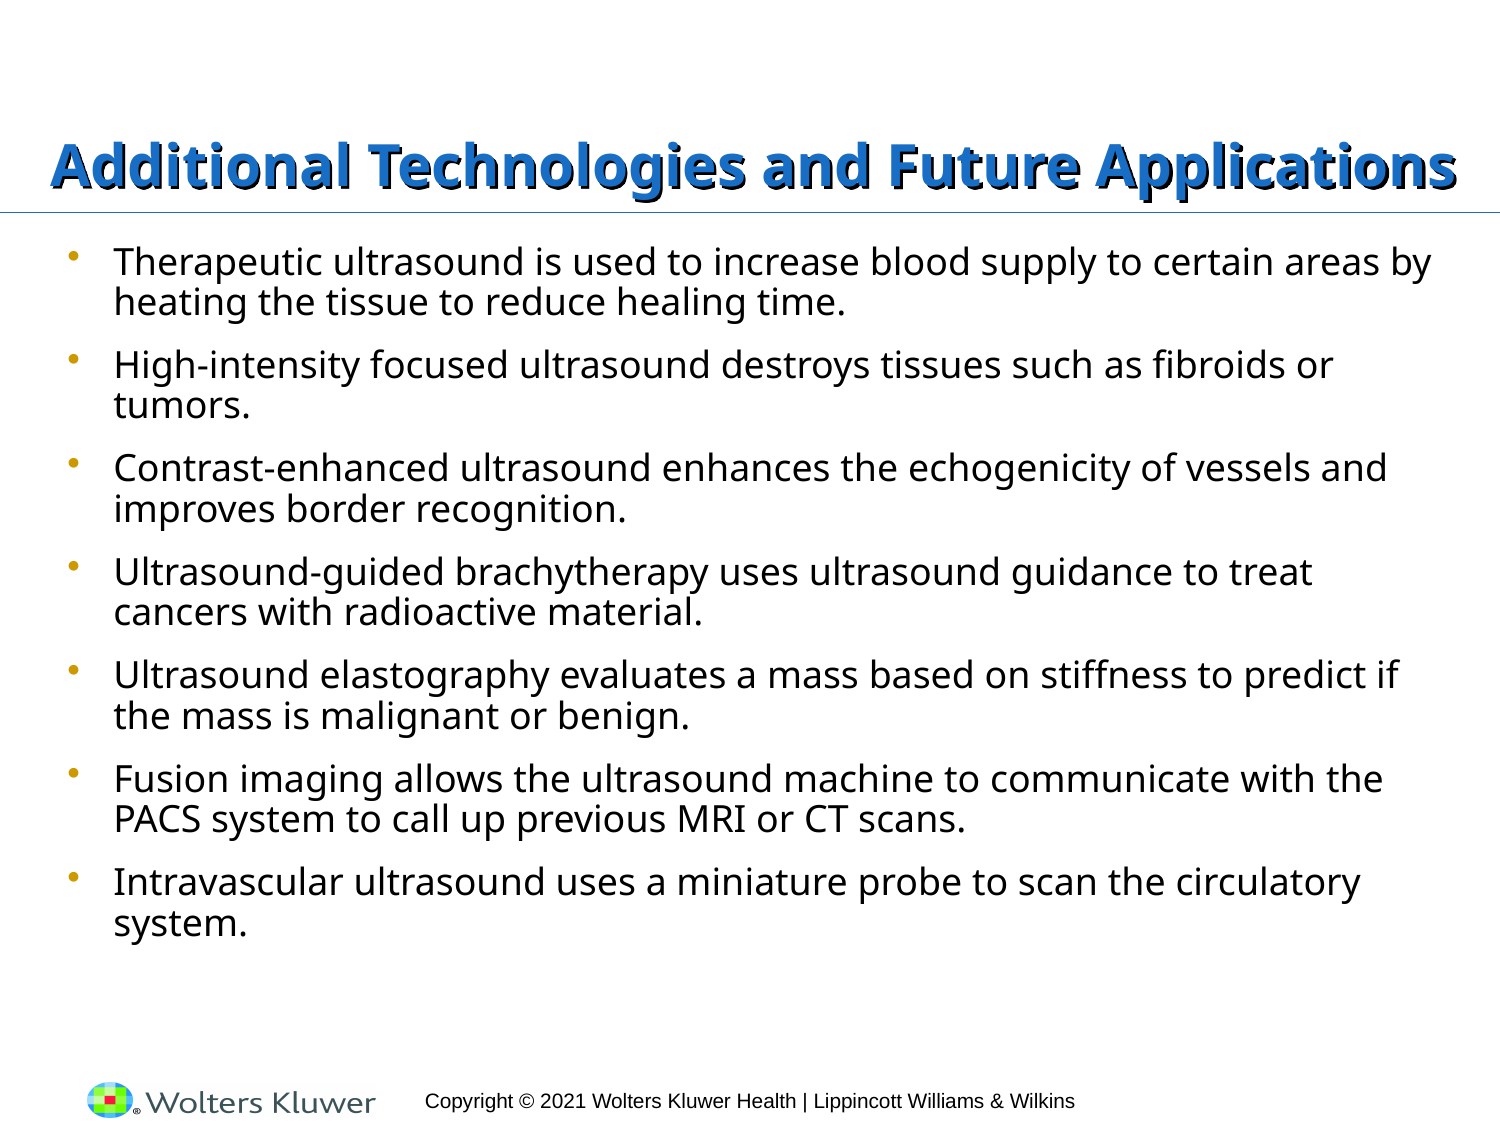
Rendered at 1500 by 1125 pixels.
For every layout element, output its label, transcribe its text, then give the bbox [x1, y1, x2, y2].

title Additional Technologies and Future Applications [50, 71, 1468, 199]
list Therapeutic ultrasound is used to increase blood supply to certain areas by heating the tissue to reduce healing time. High-intensity focused ultrasound destroys tissues such as fibroids or tumors. Contrast-enhanced ultrasound enhances the echogenicity of vessels and improves border recognition. Ultrasound-guided brachytherapy uses ultrasound guidance to treat cancers with radioactive material. Ultrasound elastography evaluates a mass based on stiffness to predict if the mass is malignant or benign. Fusion imaging allows the ultrasound machine to communicate with the PACS system to call up previous MRI or CT scans. Intravascular ultrasound uses a miniature probe to scan the circulatory system. [51, 234, 1466, 988]
picture [87, 1082, 376, 1118]
